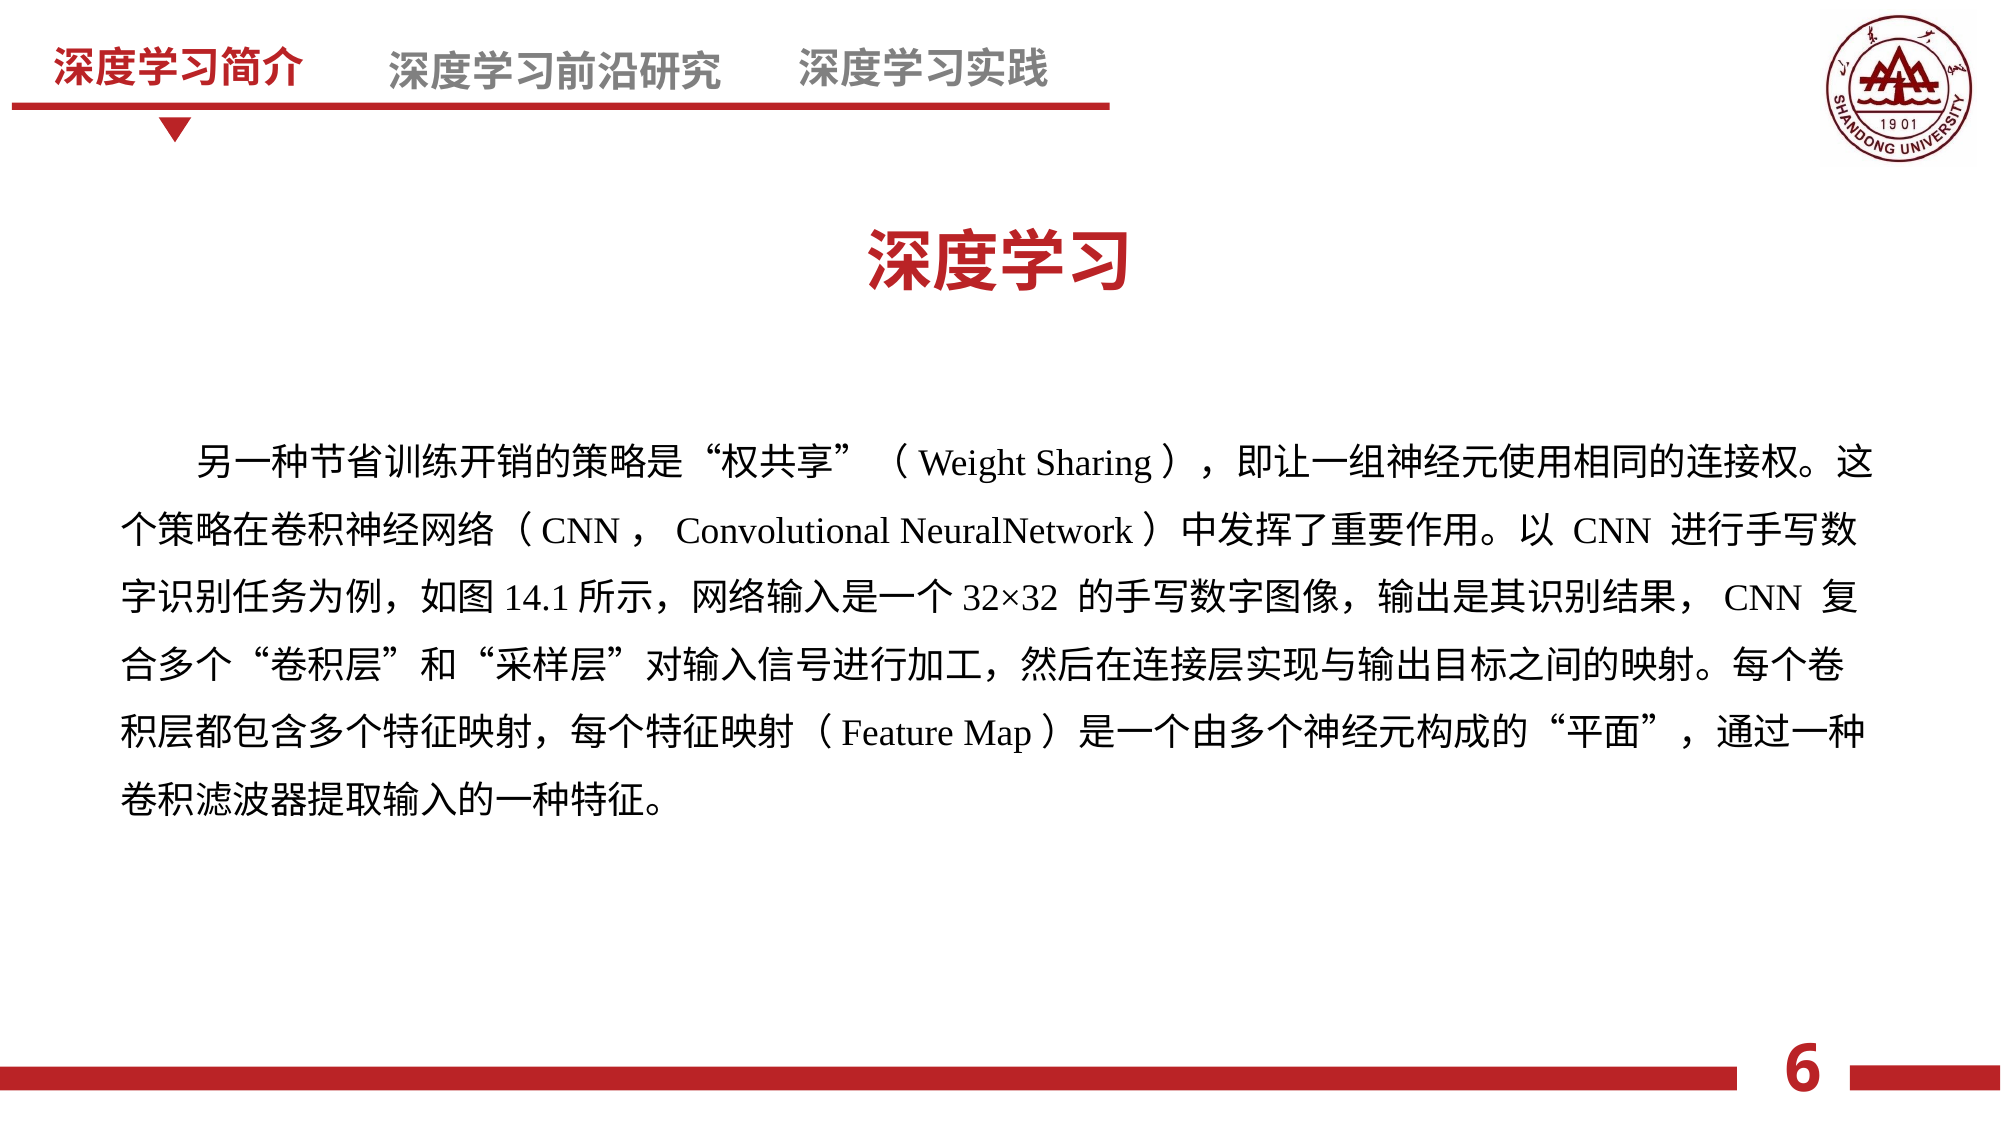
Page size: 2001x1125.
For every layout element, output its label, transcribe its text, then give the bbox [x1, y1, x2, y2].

picture [1820, 9, 1977, 167]
text_box 深度学习 [851, 211, 1149, 307]
text_box 另一种节省训练开销的策略是“权共享”（Weight Sharing），即让一组神经元使用相同的连接权。这个策略在卷积神经网络（CNN，Convolutional NeuralNetwork）中发挥了重要作用。以 CNN 进行手写数字识别任务为例，如图14.1所示，网络输入是一个32×32 的手写数字图像，输出是其识别结果，CNN 复合多个“卷积层”和“采样层”对输入信号进行加工，然后在连接层实现与输出目标之间的映射。每个卷积层都包含多个特征映射，每个特征映射（Feature Map）是一个由多个神经元构成的“平面”，通过一种卷积滤波器提取输入的一种特征。 [105, 408, 1895, 828]
